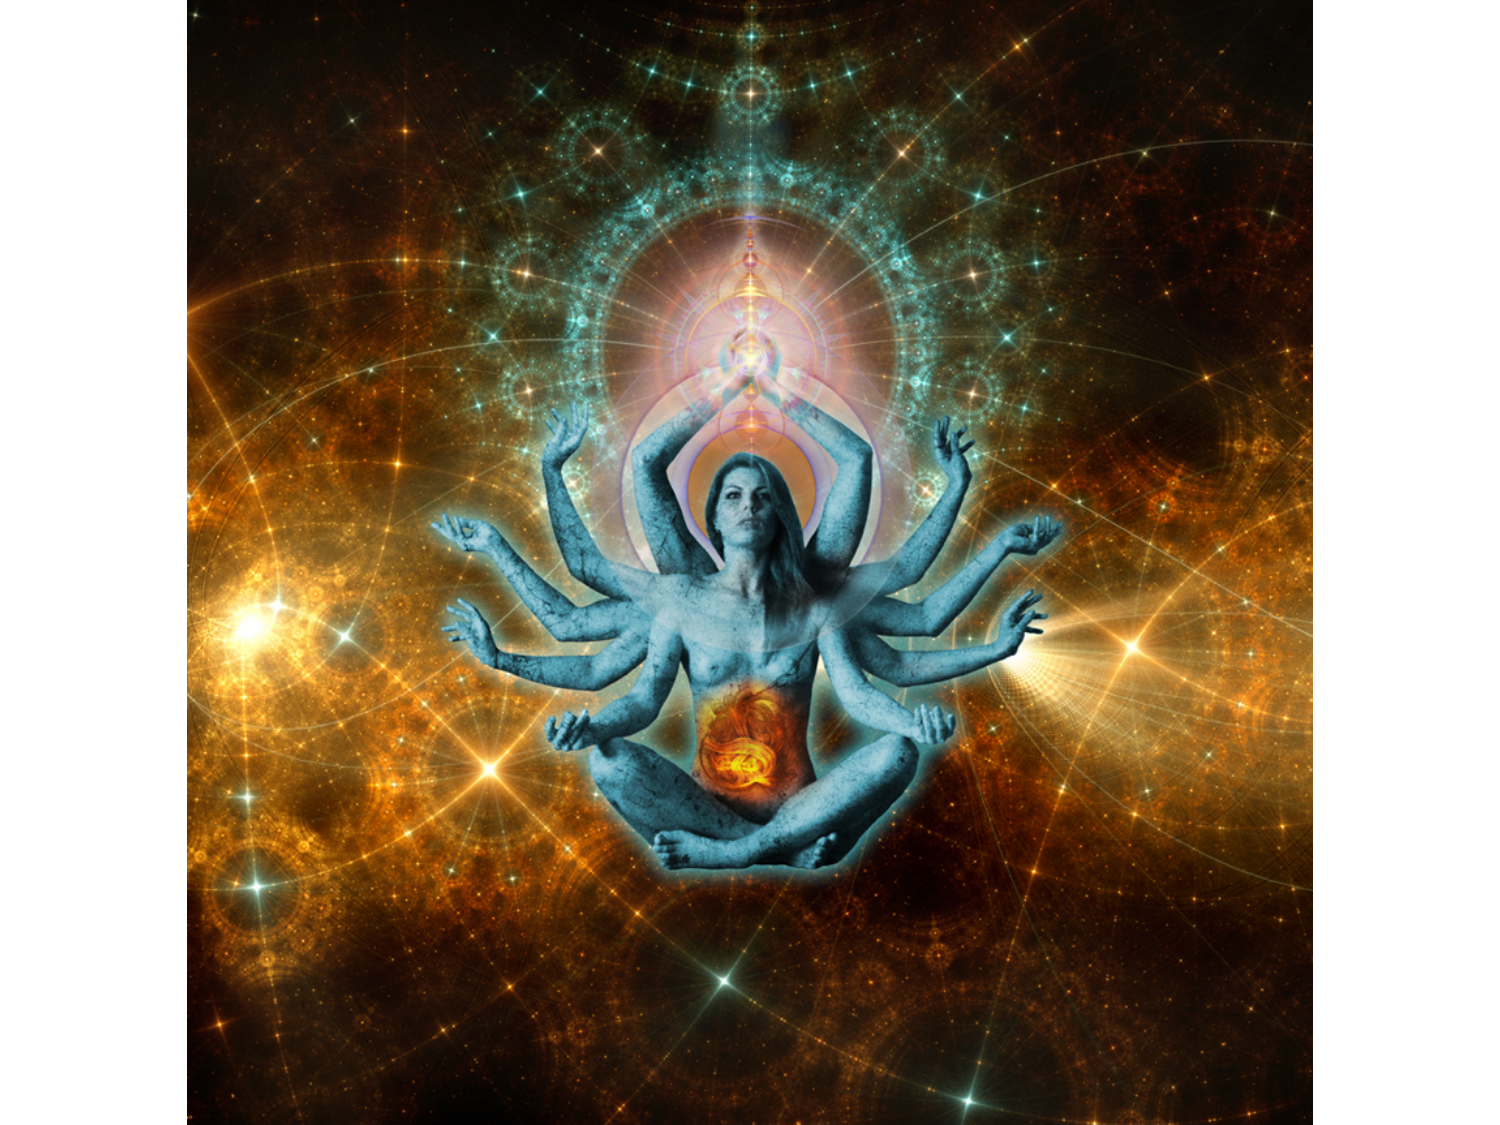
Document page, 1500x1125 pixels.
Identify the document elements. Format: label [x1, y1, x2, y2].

picture [186, 0, 1313, 1125]
